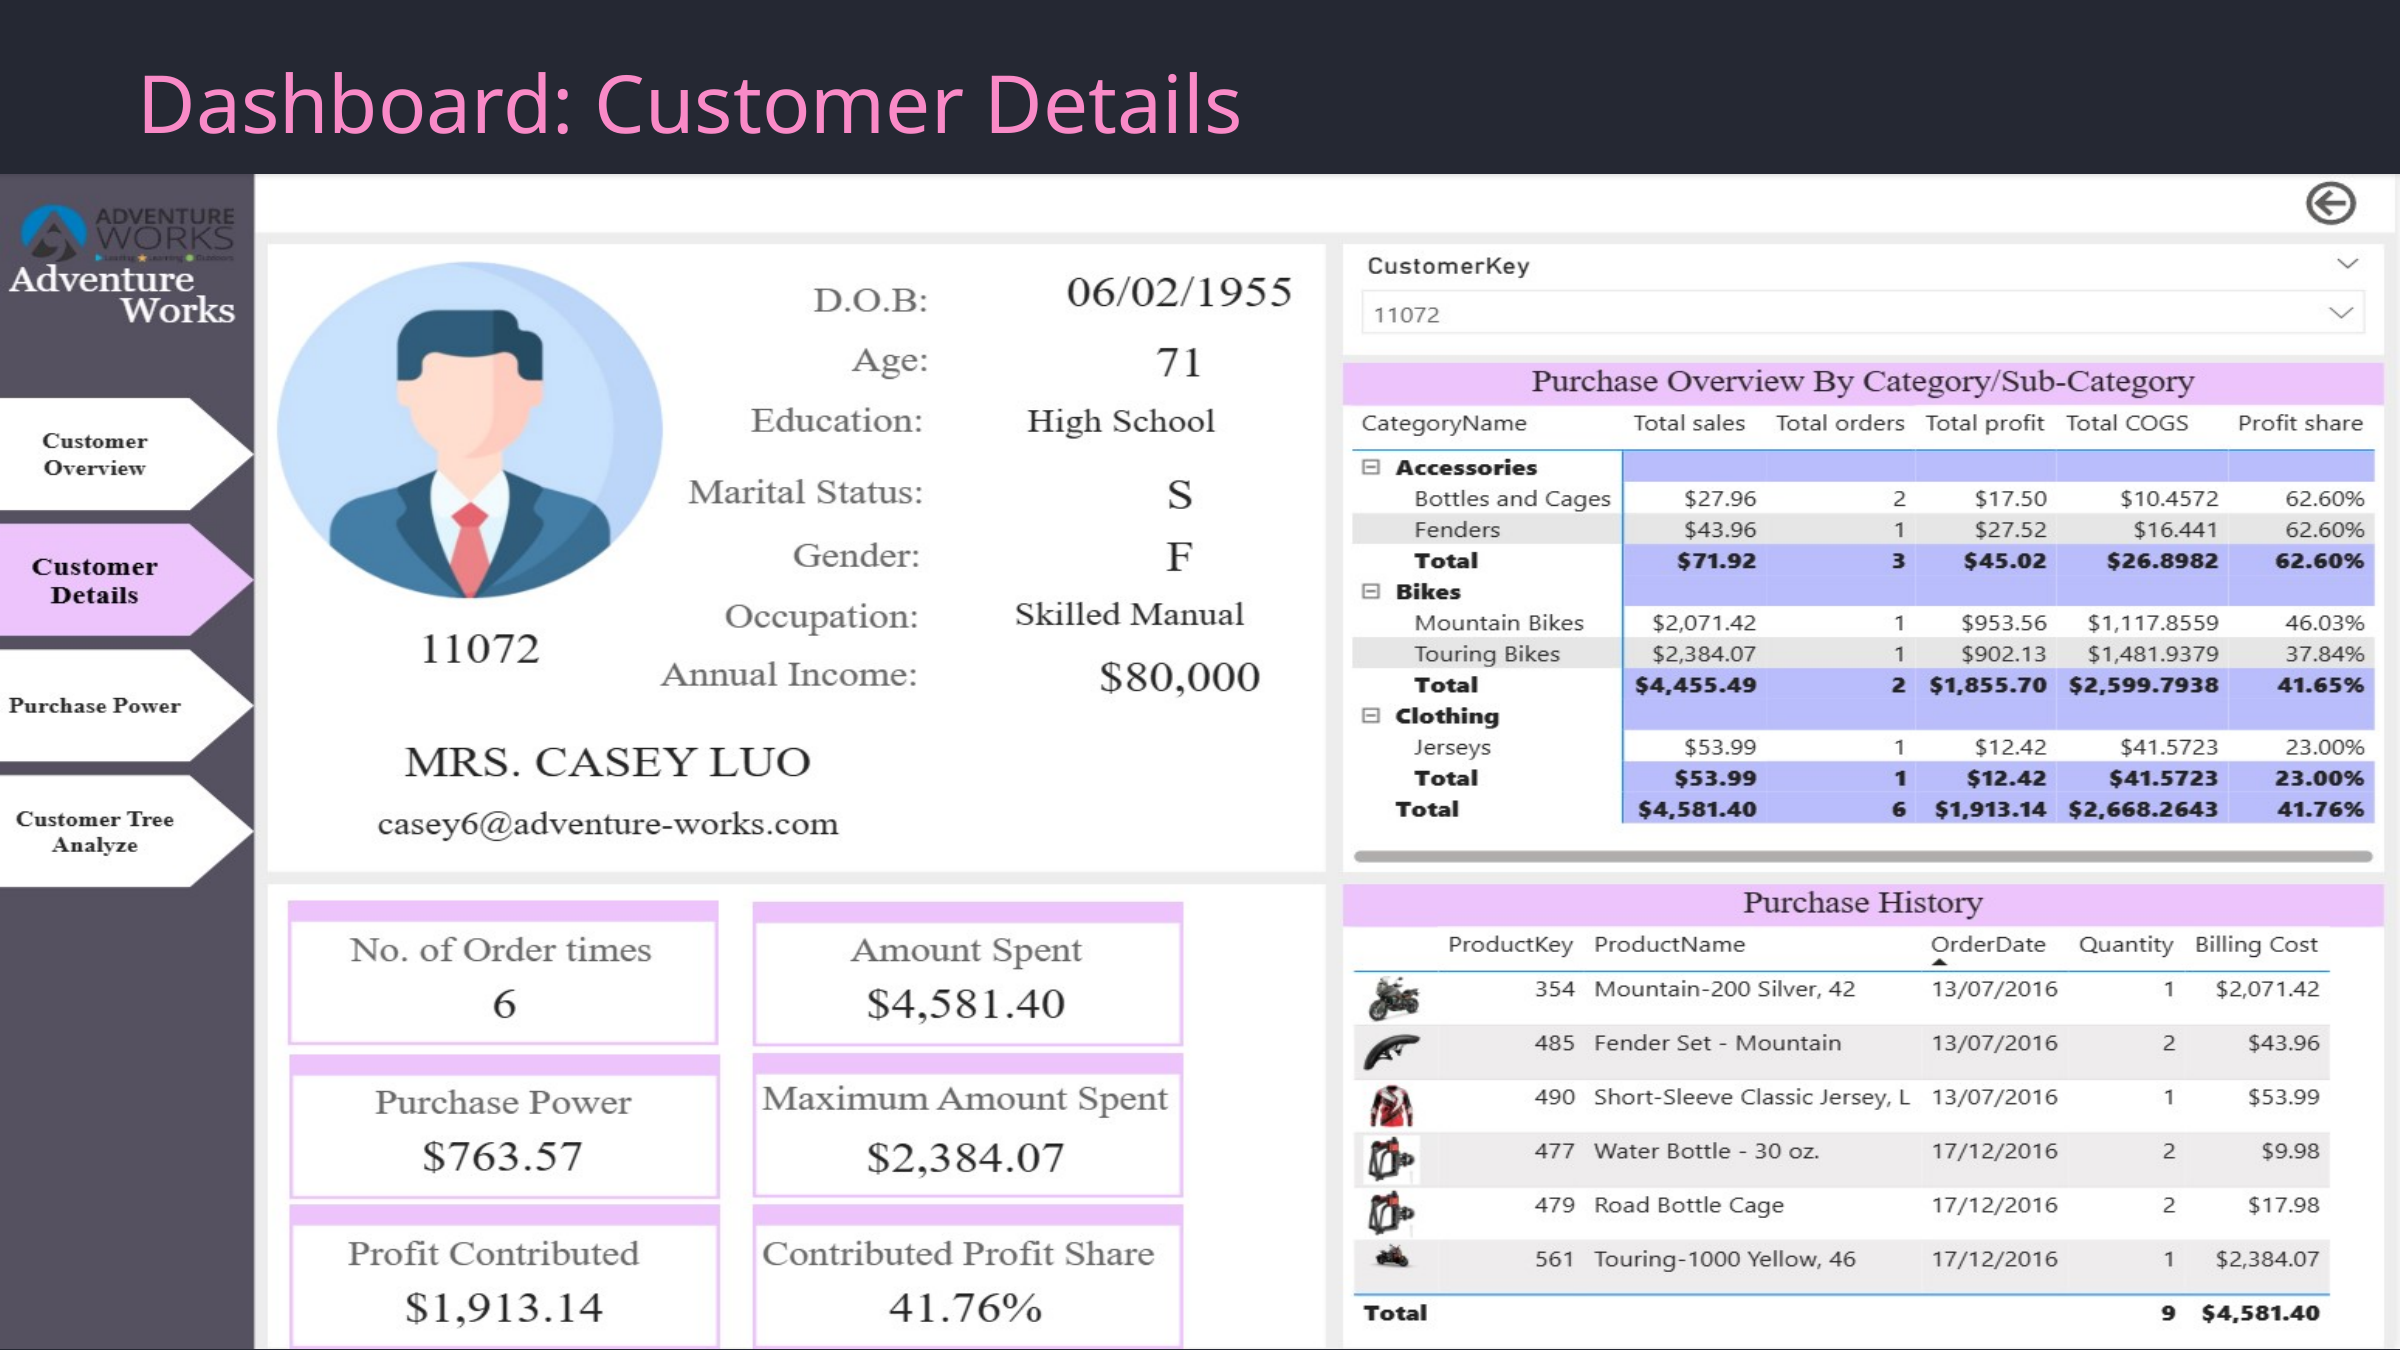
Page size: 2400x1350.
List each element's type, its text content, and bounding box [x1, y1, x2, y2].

picture [0, 174, 2400, 1349]
text_box Dashboard: Customer Details [137, 48, 1708, 149]
